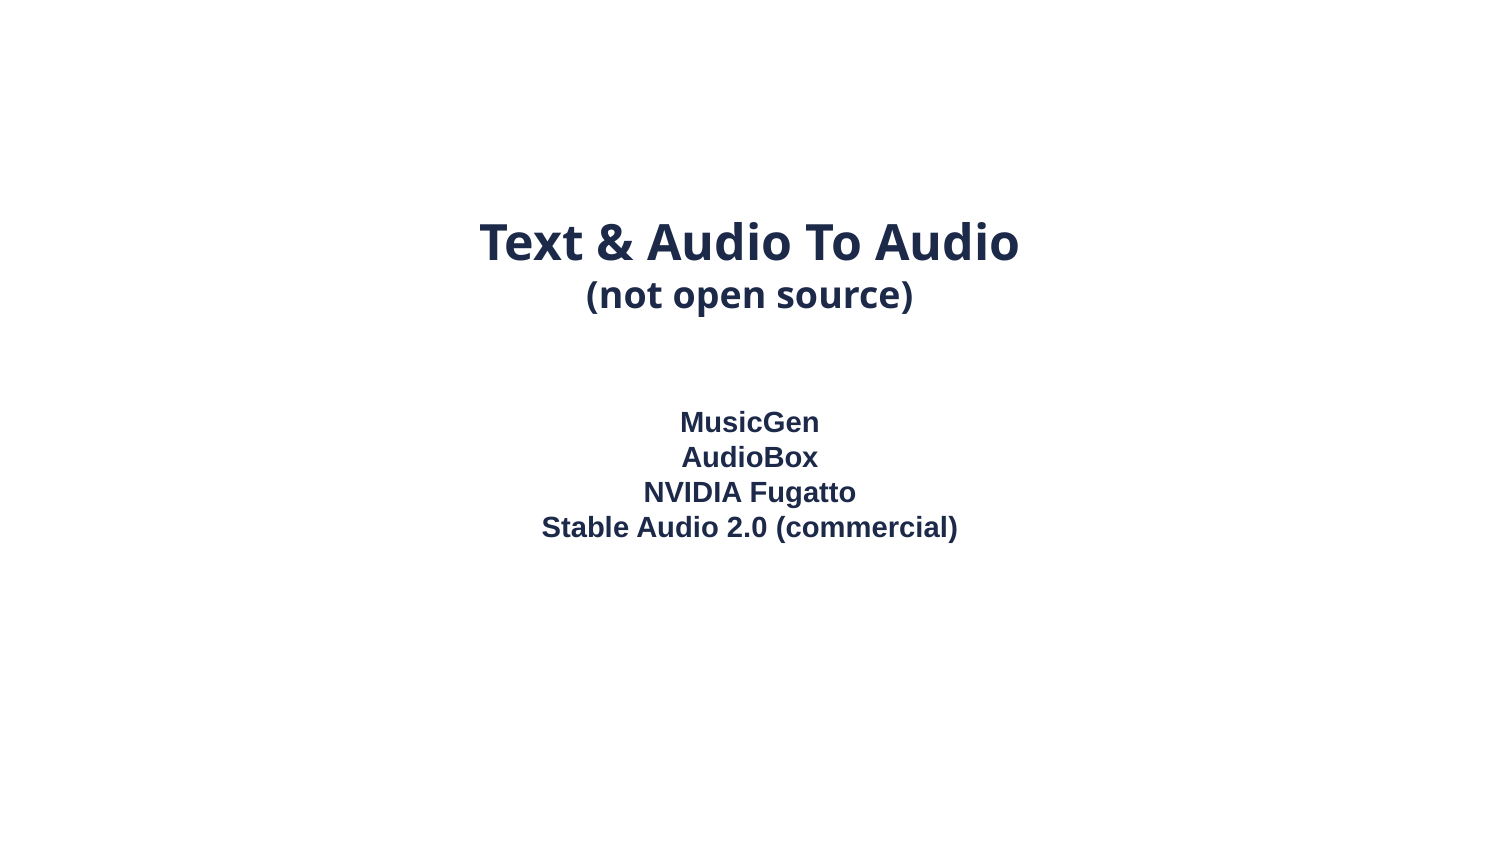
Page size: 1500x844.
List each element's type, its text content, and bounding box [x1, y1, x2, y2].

text_box Text & Audio To Audio (not open source) [352, 195, 1147, 369]
text_box MusicGen AudioBox NVIDIA Fugatto Stable Audio 2.0 (commercial) [374, 396, 1125, 551]
